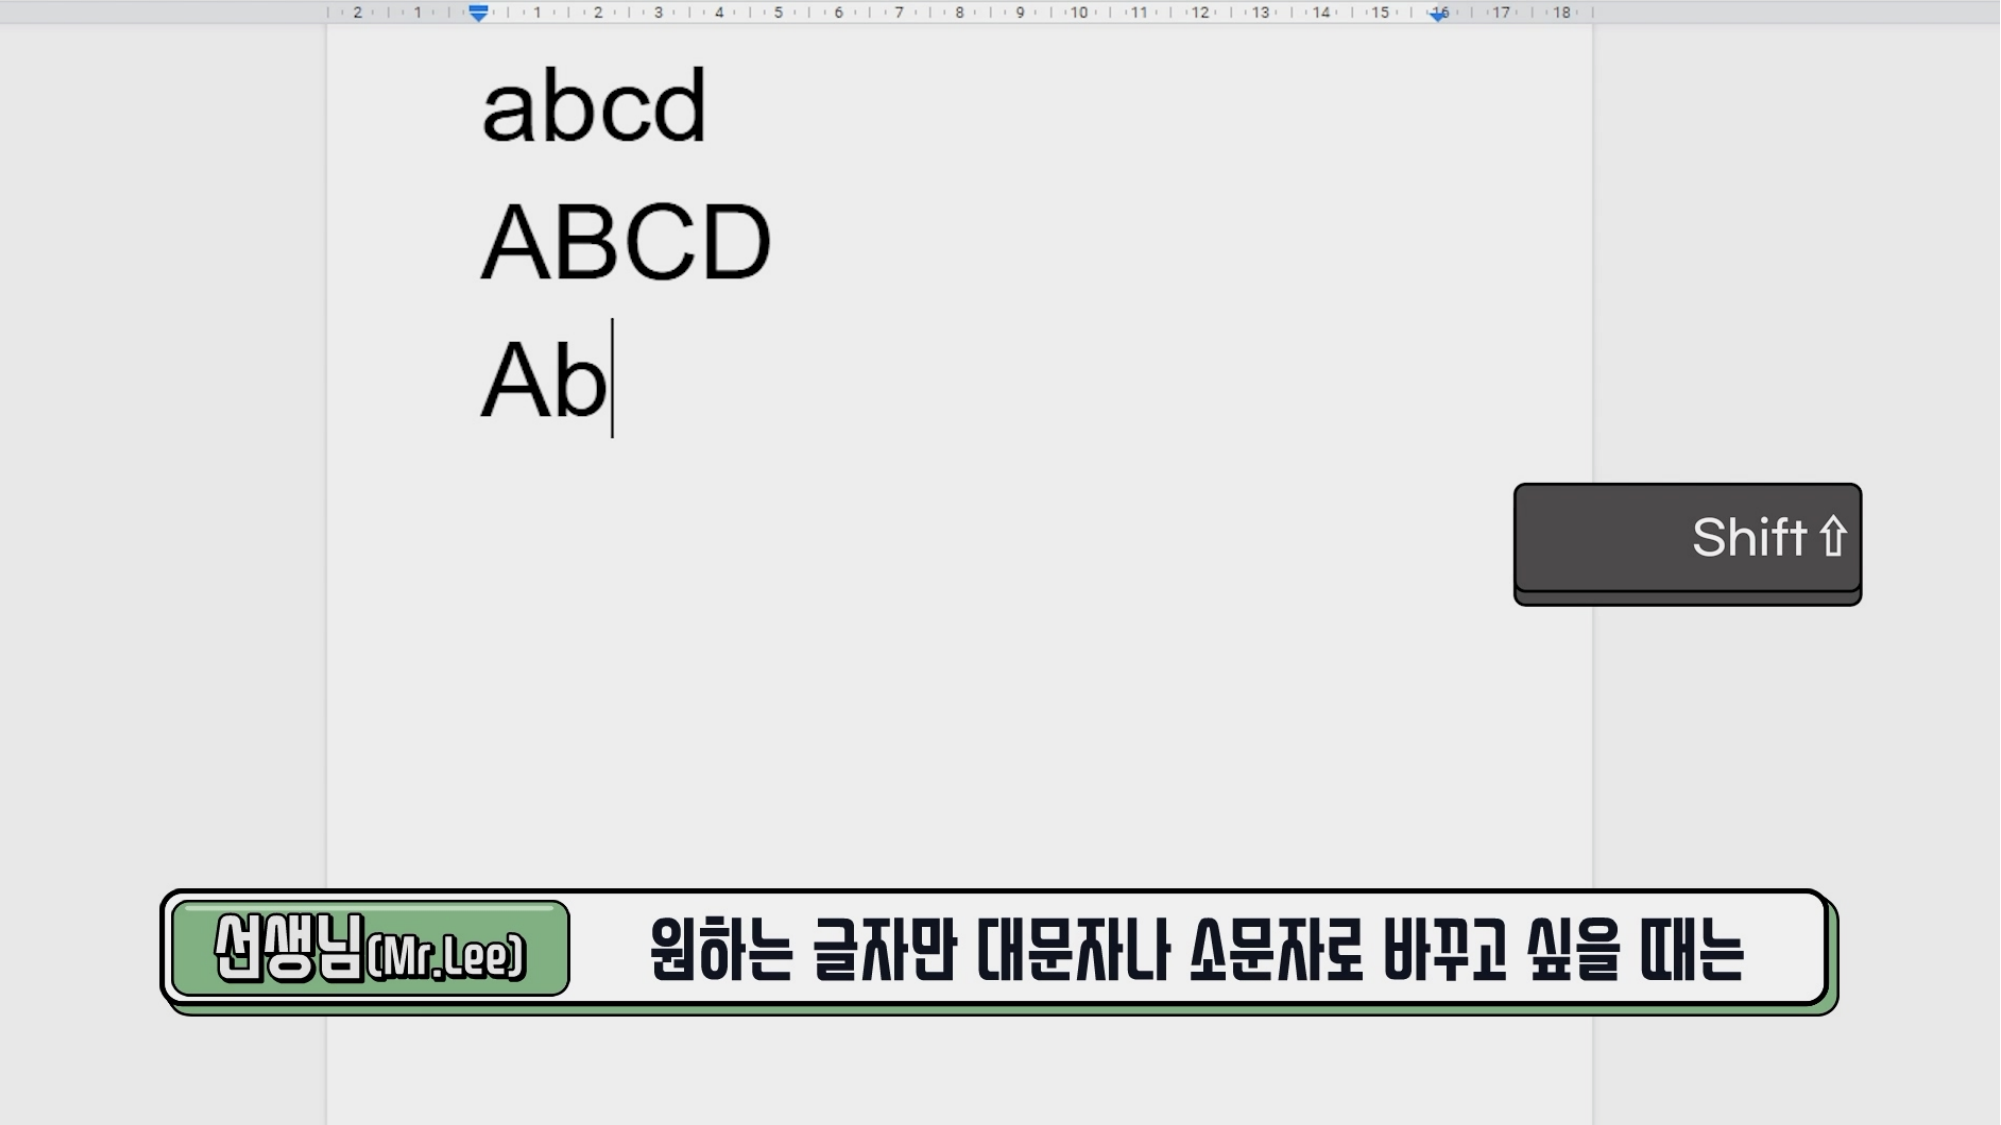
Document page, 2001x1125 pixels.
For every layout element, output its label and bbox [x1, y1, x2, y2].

list [0, 0, 2000, 1125]
